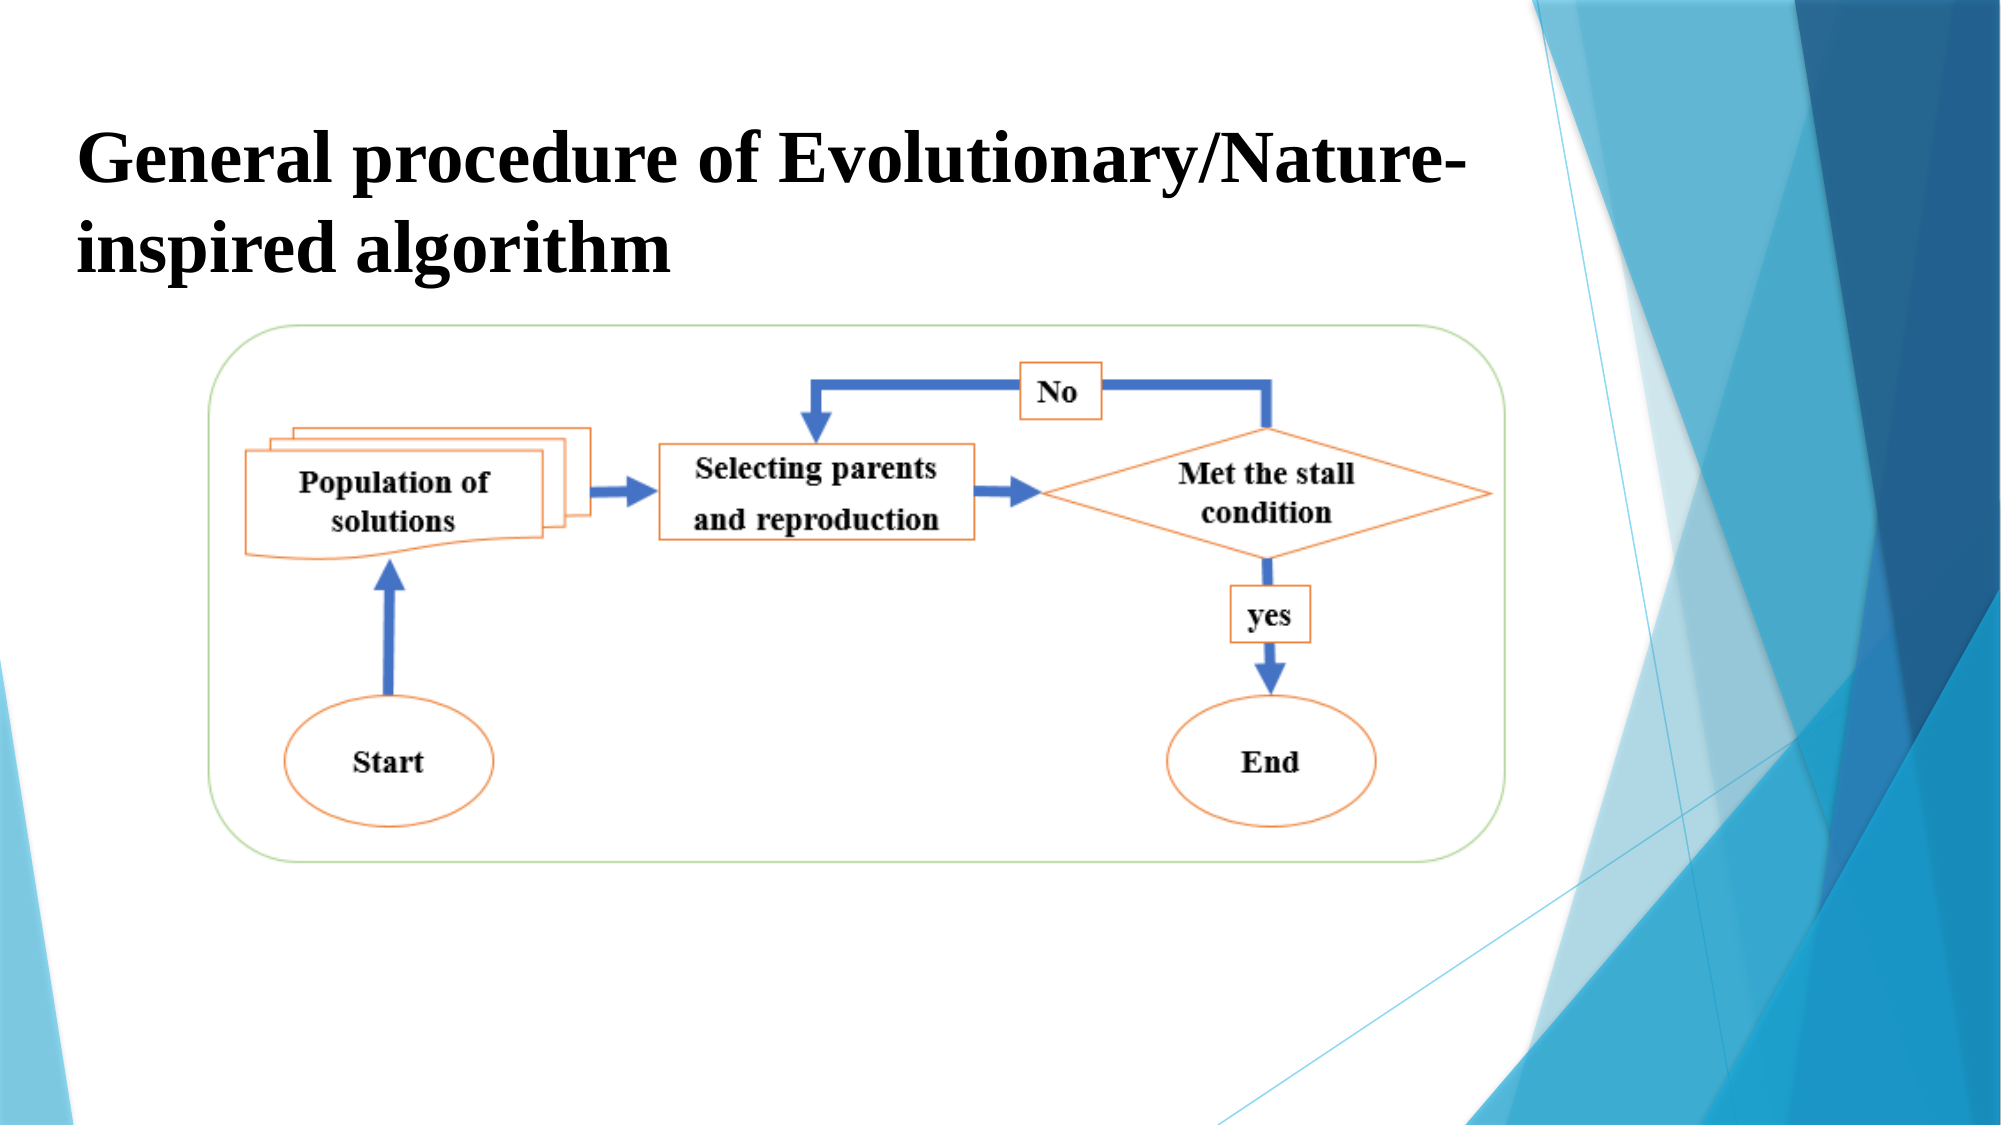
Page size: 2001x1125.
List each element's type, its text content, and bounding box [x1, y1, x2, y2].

title General procedure of Evolutionary/Nature-inspired algorithm [61, 99, 1709, 317]
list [193, 316, 1522, 881]
